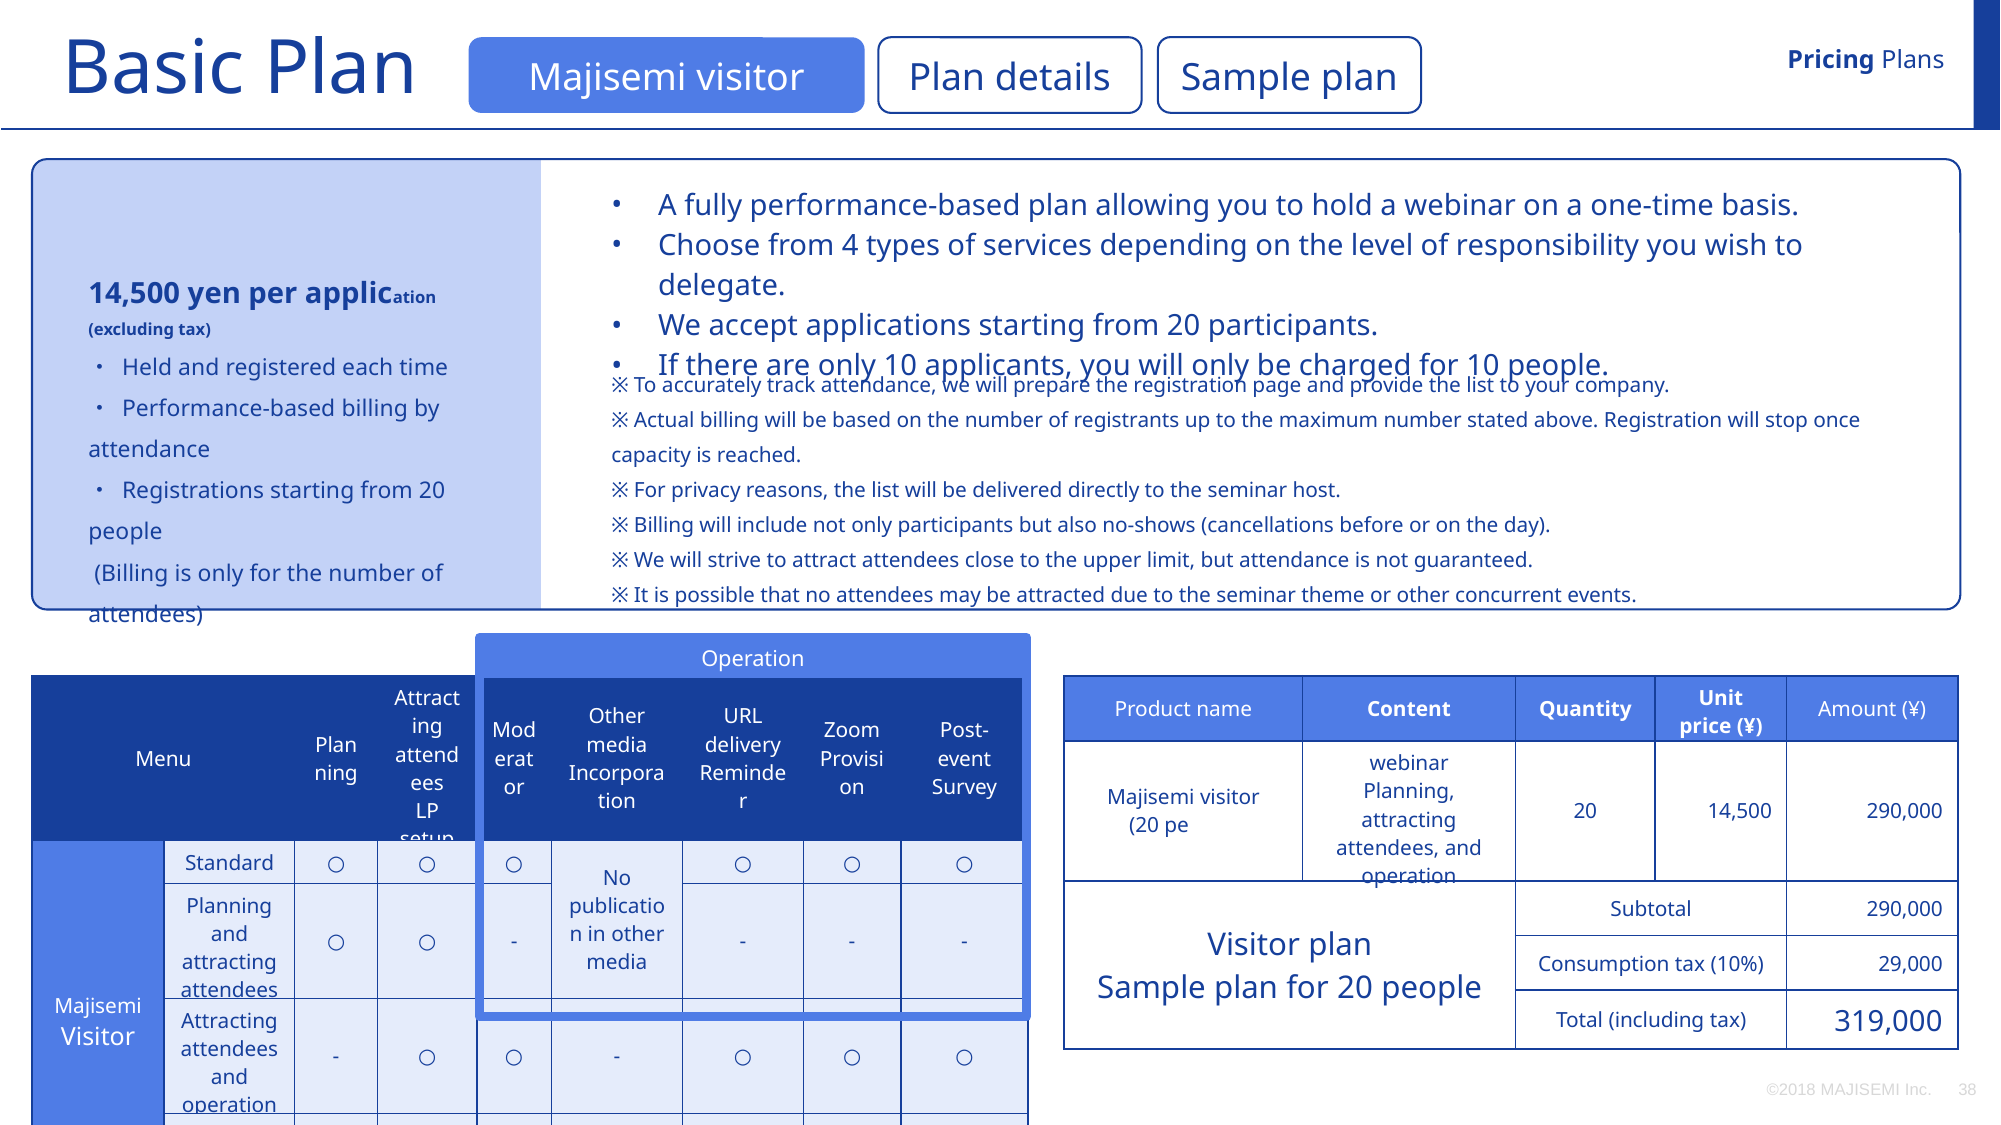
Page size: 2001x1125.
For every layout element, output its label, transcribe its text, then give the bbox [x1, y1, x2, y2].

text_box ©2018 MAJISEMI Inc. [1667, 1058, 1928, 1119]
table_cell ○ [378, 1114, 476, 1125]
table_cell - [683, 1114, 803, 1125]
table_cell - [552, 1017, 682, 1113]
table_cell ○ [683, 1017, 803, 1113]
table_cell Total (including tax) [1516, 991, 1786, 1048]
table_cell Attracting attendees and operation [165, 999, 294, 1113]
text_box Operation [479, 637, 1027, 676]
text_box ※ To accurately track attendance, we will prepare the registration page and provide the list to your company. ※ Actual billing will be based on the number of registrants up to the maximum number stated above. Registration will stop once capacity is reached. ※ For privacy reasons, the list will be delivered directly to the seminar host. ※ Billing will include not only participants but also no-shows (cancellations before or on the day). ※ We will strive to attract attendees close to the upper limit, but attendance is not guaranteed. ※ It is possible that no attendees may be attracted due to the seminar theme or other concurrent events. [596, 354, 1958, 595]
table_header Menu [33, 676, 294, 840]
table_header Attracting attendees LP setup [378, 676, 476, 840]
table_cell ○ [378, 999, 476, 1113]
table_cell 290,000 [1787, 882, 1957, 935]
text_box Sample plan [1157, 37, 1422, 113]
table_cell ○ [804, 1017, 900, 1113]
table_cell Consumption tax (10%) [1516, 936, 1786, 989]
text_box Basic Plan [47, 1, 444, 117]
table_cell ○ [478, 999, 551, 1113]
table_cell Attracting attendees only [165, 1114, 294, 1125]
table_cell ○ [378, 841, 476, 883]
text_box Operation [479, 676, 1027, 1017]
table_cell Visitor plan Sample plan for 20 people [1065, 882, 1515, 1048]
table_header Content [1303, 677, 1515, 740]
table_cell 319,000 [1787, 991, 1957, 1048]
slide_number ‹#› [1928, 1058, 1992, 1119]
table_cell Planning and attracting attendees [165, 884, 294, 998]
table_cell - [902, 1114, 1027, 1125]
table_header Quantity [1516, 677, 1654, 740]
table_header Planning [295, 676, 377, 840]
table_cell 20 [1516, 742, 1654, 880]
table_cell 29,000 [1787, 936, 1957, 989]
text_box Plan details [878, 37, 1142, 113]
table_cell Subtotal [1516, 882, 1786, 935]
table_cell ○ [378, 884, 476, 998]
table_cell - [804, 1114, 900, 1125]
text_box Majisemi visitor [468, 37, 865, 113]
table_cell - [478, 1114, 551, 1125]
table_cell Standard [165, 841, 294, 883]
table_cell Majisemi Visitor [33, 841, 163, 1125]
text_box [1973, 0, 2000, 128]
table_cell - [295, 1114, 377, 1125]
table_header Unit price (¥) [1656, 677, 1786, 740]
table_cell ○ [295, 884, 377, 998]
table_cell 290,000 [1787, 742, 1957, 880]
text_box 14,500 yen per application (excluding tax) ・ Held and registered each time ・ Performance-based billing by attendance ・ Registrations starting from 20 people (Billing is only for the number of attendees) [73, 248, 500, 635]
table_cell Majisemi visitor (20 people) [1065, 742, 1302, 880]
table_cell - [295, 999, 377, 1113]
table_cell 14,500 [1656, 742, 1786, 880]
table_cell webinar Planning, attracting attendees, and operation [1303, 742, 1515, 880]
text_box A fully performance-based plan allowing you to hold a webinar on a one-time basis. Choose from 4 types of services depending on the level of responsibility you wish to delegate. We accept applications starting from 20 participants. If there are only 10 applicants, you will only be charged for 10 people. [596, 173, 1883, 355]
table_cell - [552, 1114, 682, 1125]
table_cell ○ [295, 841, 377, 883]
text_box Pricing Plans [1681, 36, 1960, 82]
table_header Product name [1065, 677, 1302, 740]
table_header Amount (¥) [1787, 677, 1957, 740]
table_cell ○ [902, 1017, 1027, 1113]
text_box [32, 159, 1961, 610]
